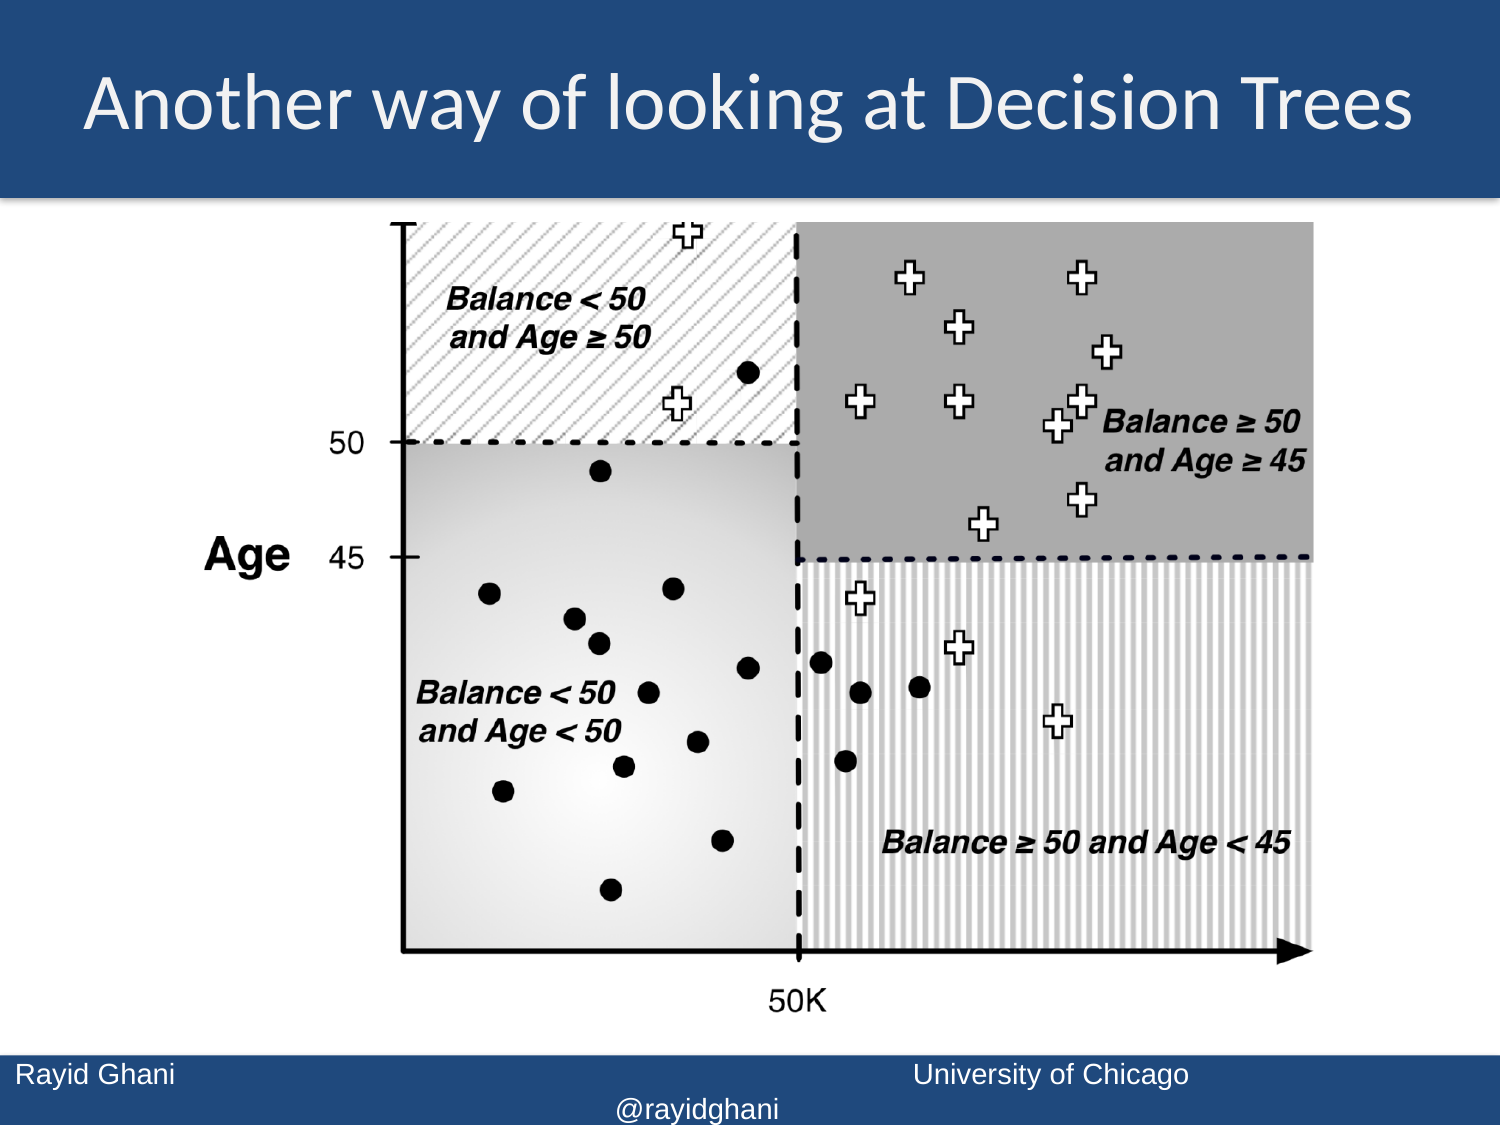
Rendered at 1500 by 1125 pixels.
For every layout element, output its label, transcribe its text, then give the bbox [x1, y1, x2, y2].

title Another way of looking at Decision Trees [0, 3, 1500, 192]
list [36, 221, 1473, 1036]
